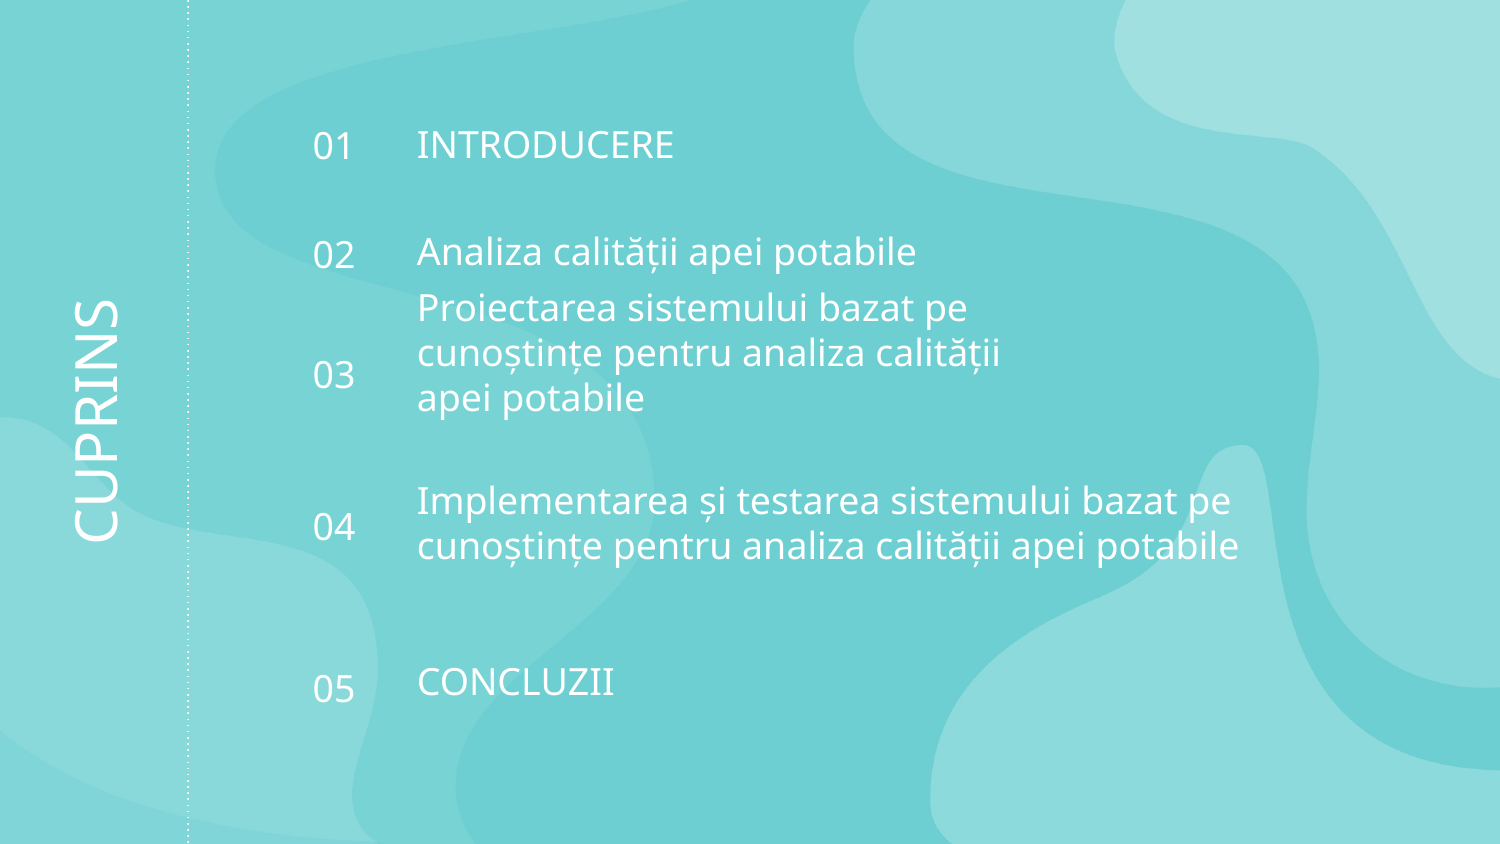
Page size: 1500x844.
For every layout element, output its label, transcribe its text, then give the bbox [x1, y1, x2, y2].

title Analiza calității apei potabile [401, 211, 1066, 288]
title 03 [197, 321, 371, 412]
title CUPRINS [43, 65, 138, 778]
title 02 [197, 201, 371, 292]
picture [0, 0, 1500, 844]
title 01 [197, 91, 371, 182]
title 04 [197, 472, 371, 564]
title CONCLUZII [401, 641, 1066, 718]
title INTRODUCERE [401, 105, 1066, 182]
title Proiectarea sistemului bazat pe cunoștințe pentru analiza calității apei potabile [401, 322, 1066, 434]
title Implementarea și testarea sistemului bazat pe cunoștințe pentru analiza calității apei potabile [401, 465, 1265, 583]
title 05 [197, 634, 371, 726]
